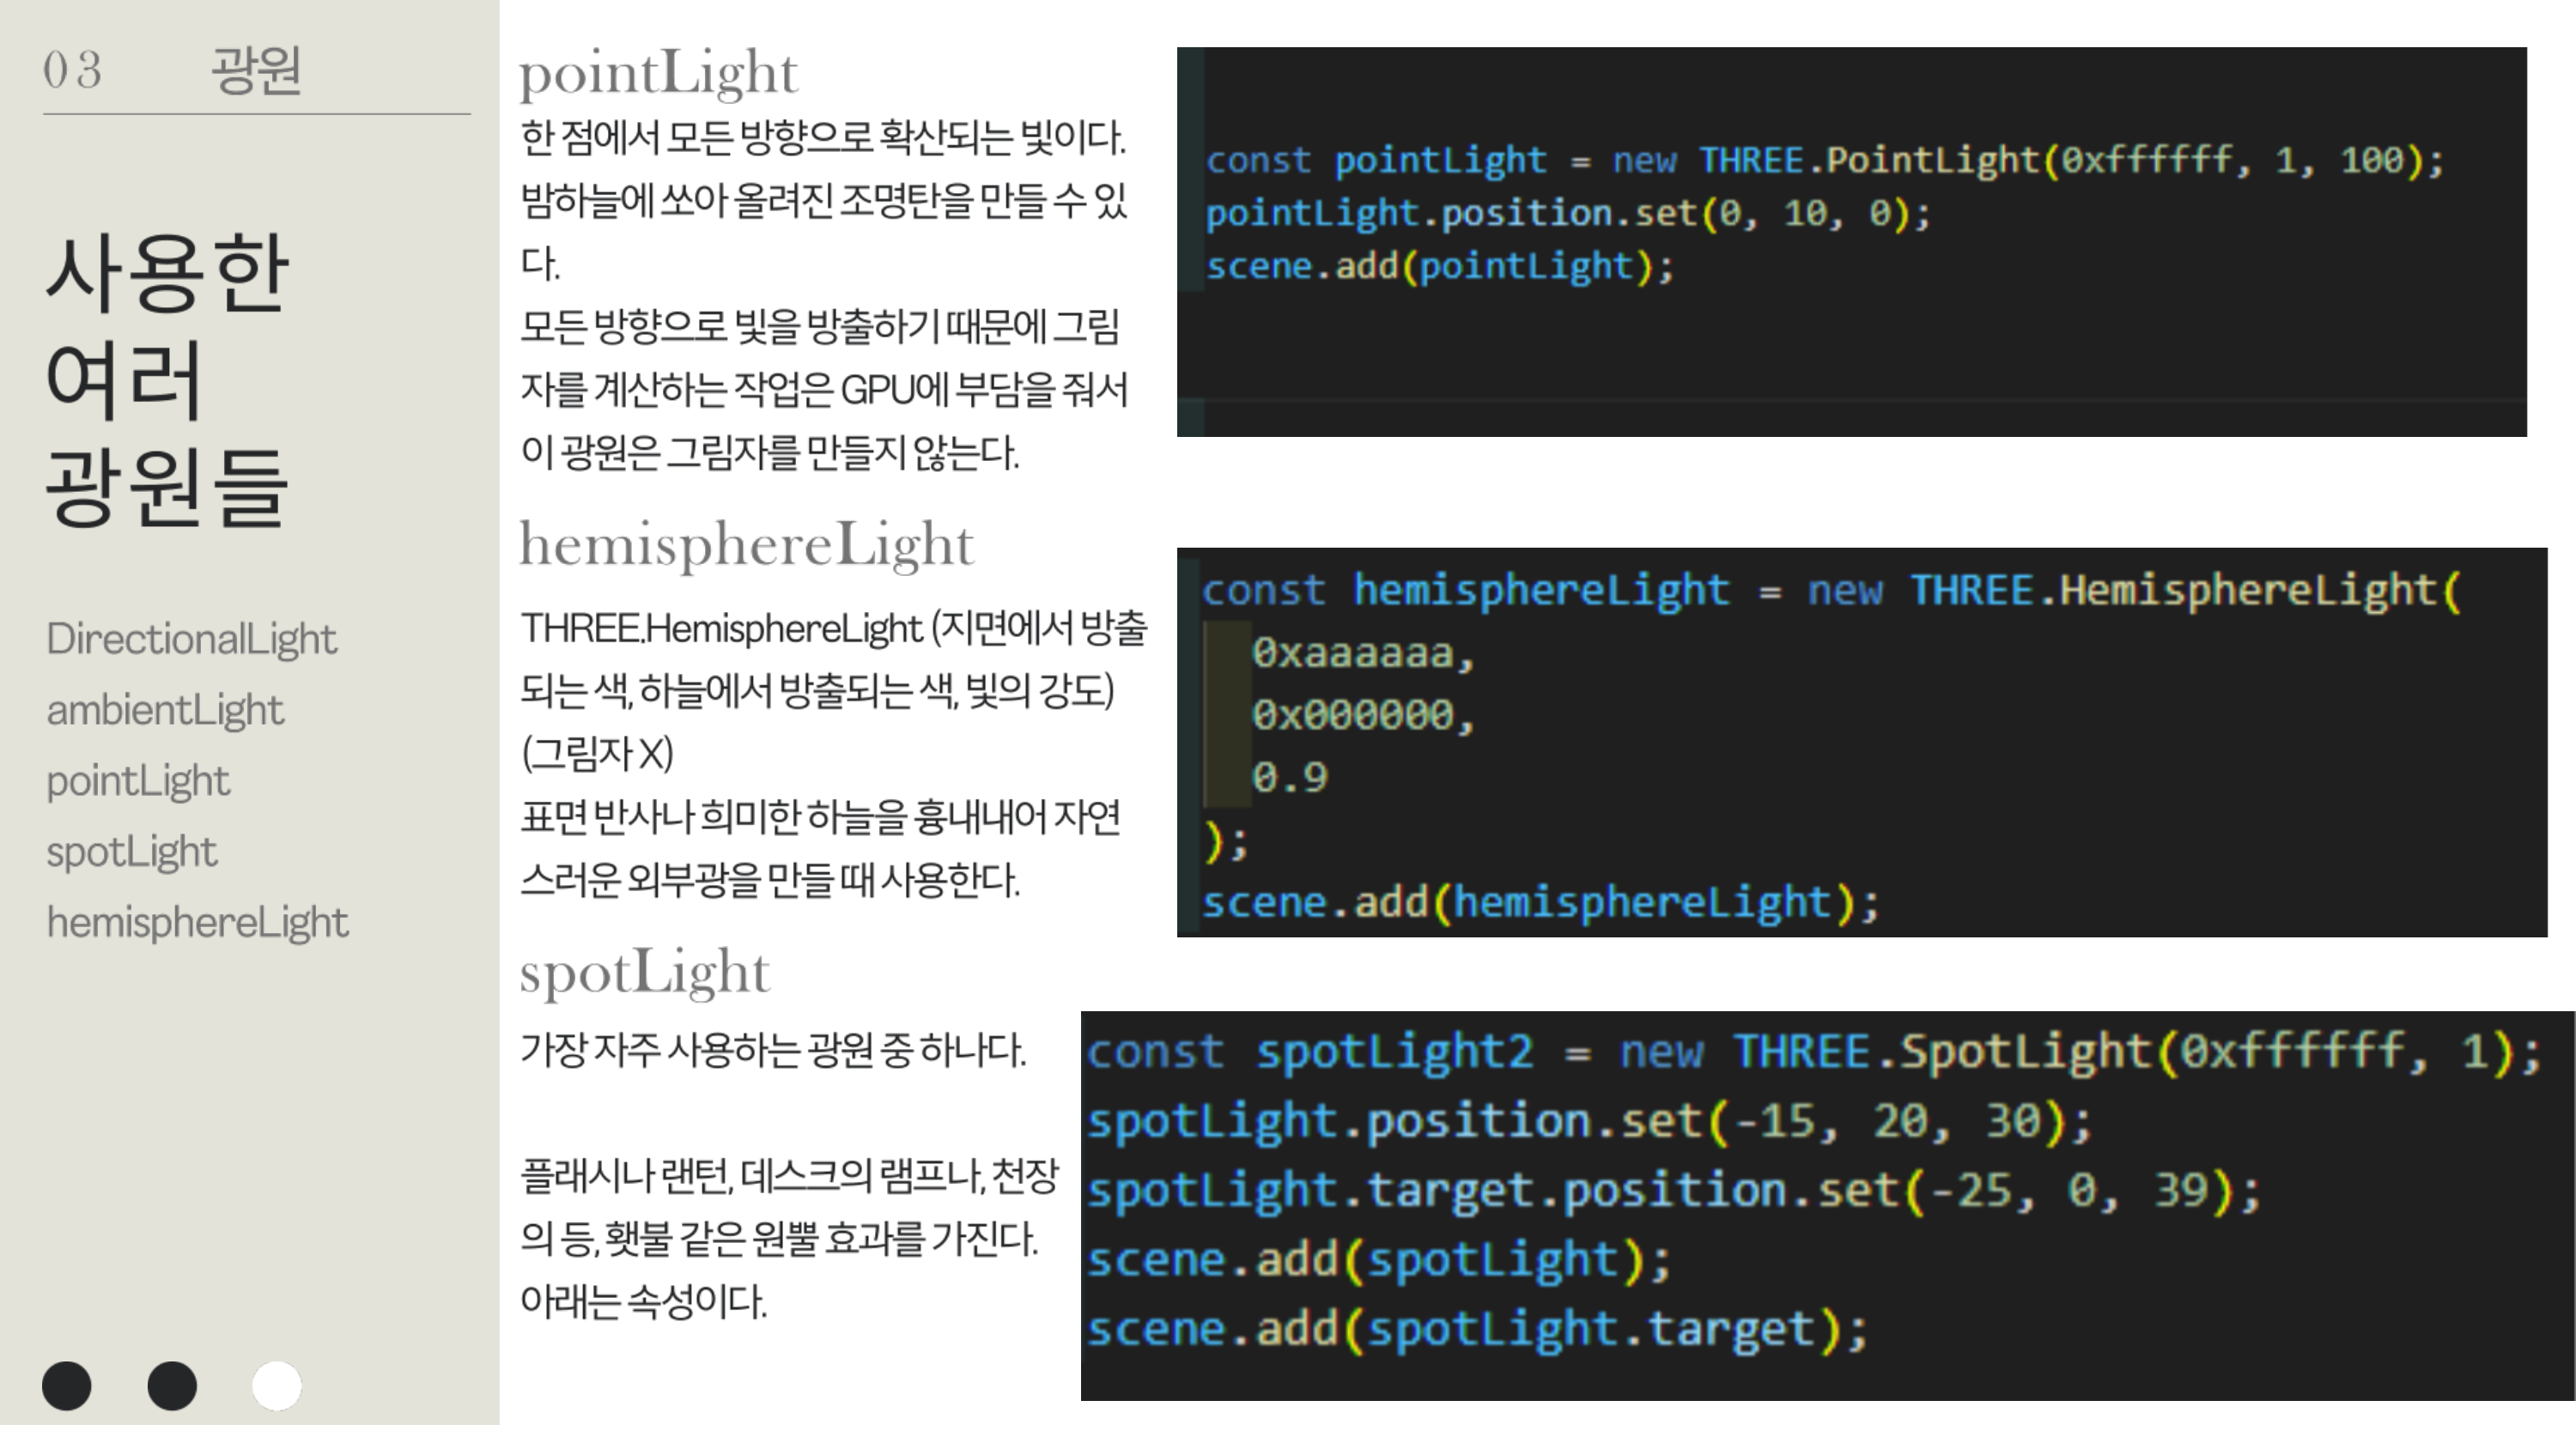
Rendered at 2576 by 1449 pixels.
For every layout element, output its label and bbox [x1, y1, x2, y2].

text_box [1177, 547, 2549, 937]
text_box [147, 1361, 198, 1412]
text_box [42, 1361, 94, 1412]
text_box [162, 112, 188, 116]
picture [192, 4, 355, 155]
picture [26, 16, 158, 157]
text_box [252, 1361, 303, 1412]
picture [499, 8, 1191, 1363]
text_box [1081, 1010, 2576, 1401]
picture [13, 183, 424, 997]
text_box [0, 0, 500, 1425]
text_box [1177, 47, 2530, 438]
text_box [357, 112, 472, 116]
